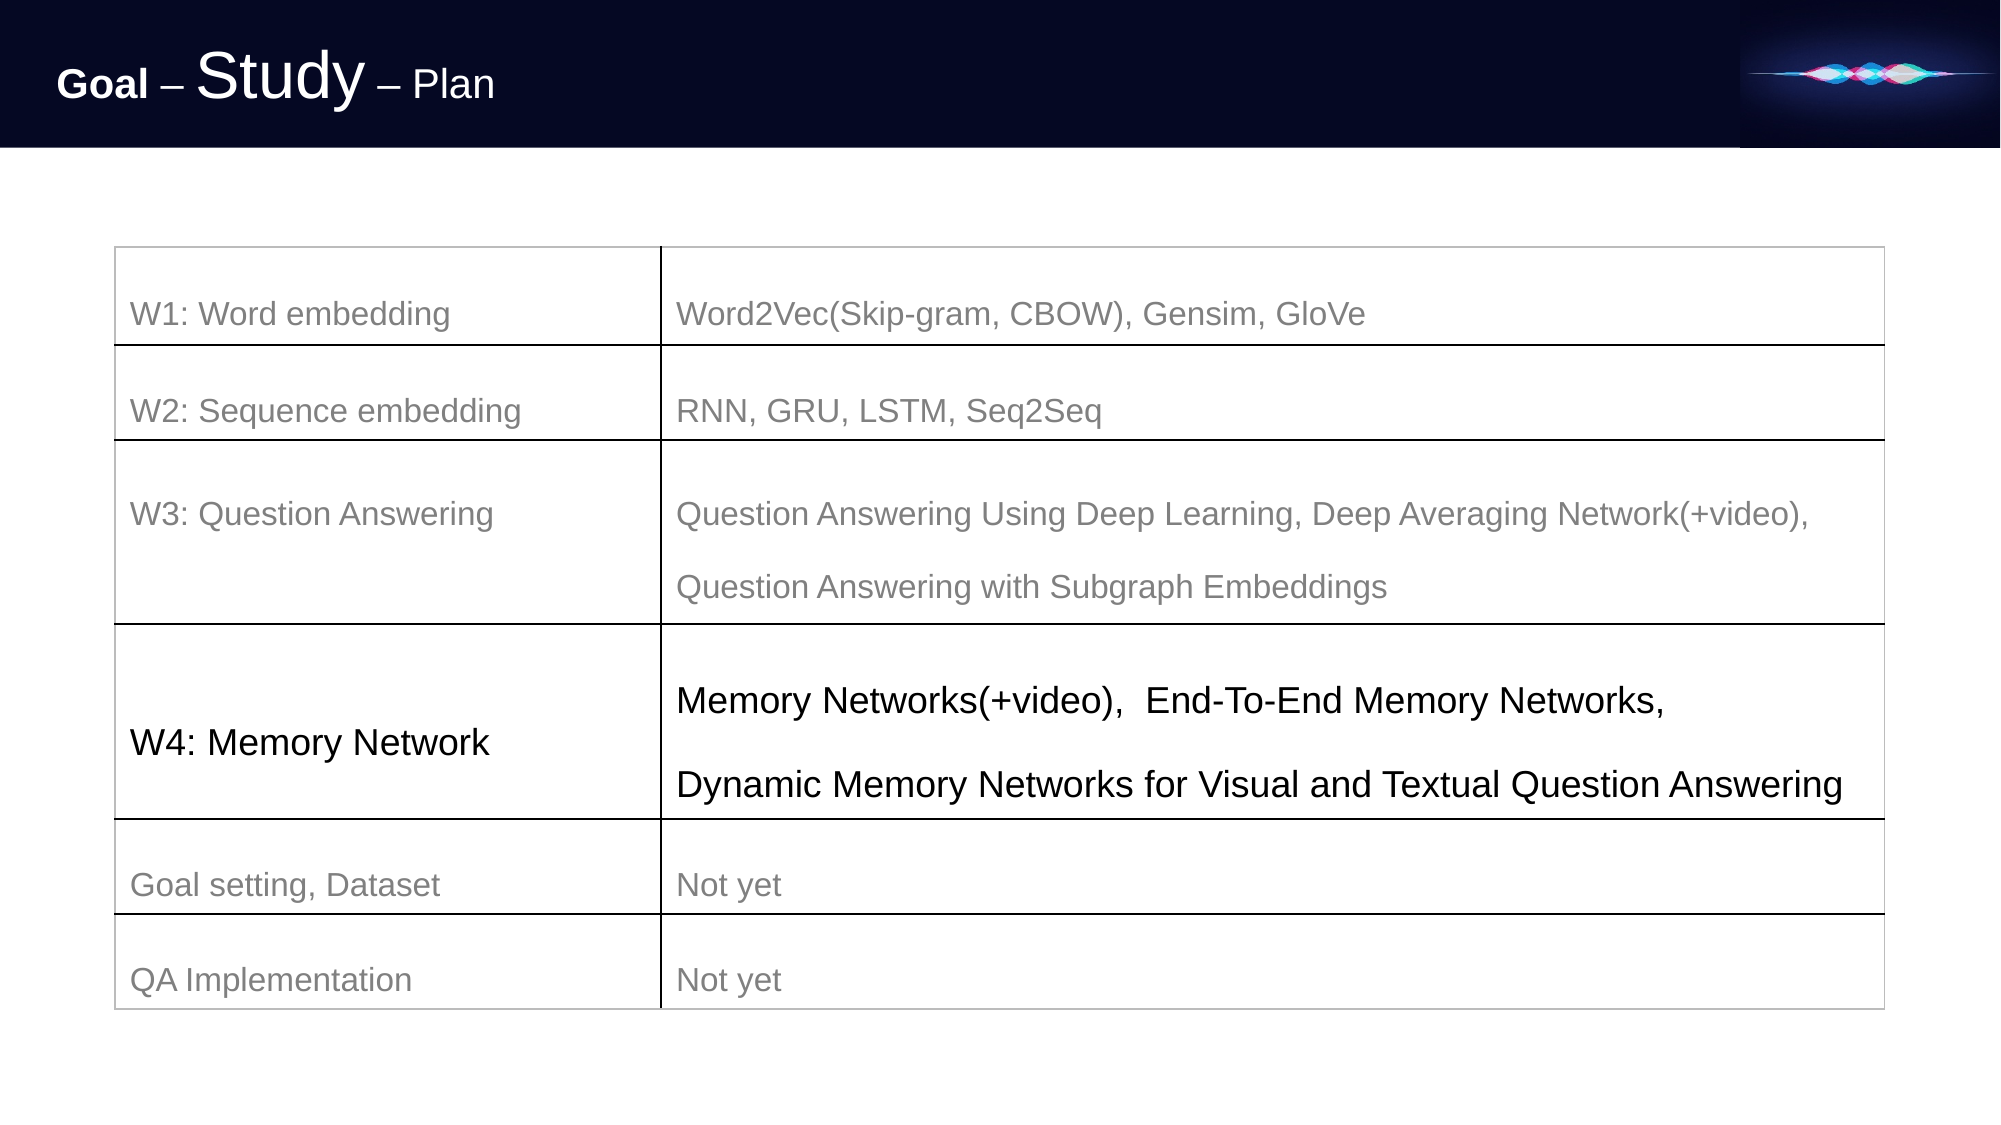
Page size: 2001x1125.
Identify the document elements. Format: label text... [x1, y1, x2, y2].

picture [1741, 0, 2001, 148]
table_cell W2: Sequence embedding [116, 346, 660, 439]
table_cell RNN, GRU, LSTM, Seq2Seq [662, 346, 1884, 439]
table_cell W4: Memory Network [116, 625, 660, 818]
text_box Goal – Study – Plan [41, 24, 960, 120]
table_cell Not yet [662, 820, 1884, 913]
table_cell Question Answering Using Deep Learning, Deep Averaging Network(+video), Question Answering with Subgraph Embeddings [662, 441, 1884, 623]
table_cell W3: Question Answering [116, 441, 660, 623]
table_cell Goal setting, Dataset [116, 820, 660, 913]
table_cell Memory Networks(+video), End-To-End Memory Networks, Dynamic Memory Networks for Visual and Textual Question Answering [662, 625, 1884, 818]
table_cell Not yet [662, 915, 1884, 1008]
table_header W1: Word embedding [116, 248, 660, 344]
table_cell QA Implementation [116, 915, 660, 1008]
table_header Word2Vec(Skip-gram, CBOW), Gensim, GloVe [662, 248, 1884, 344]
